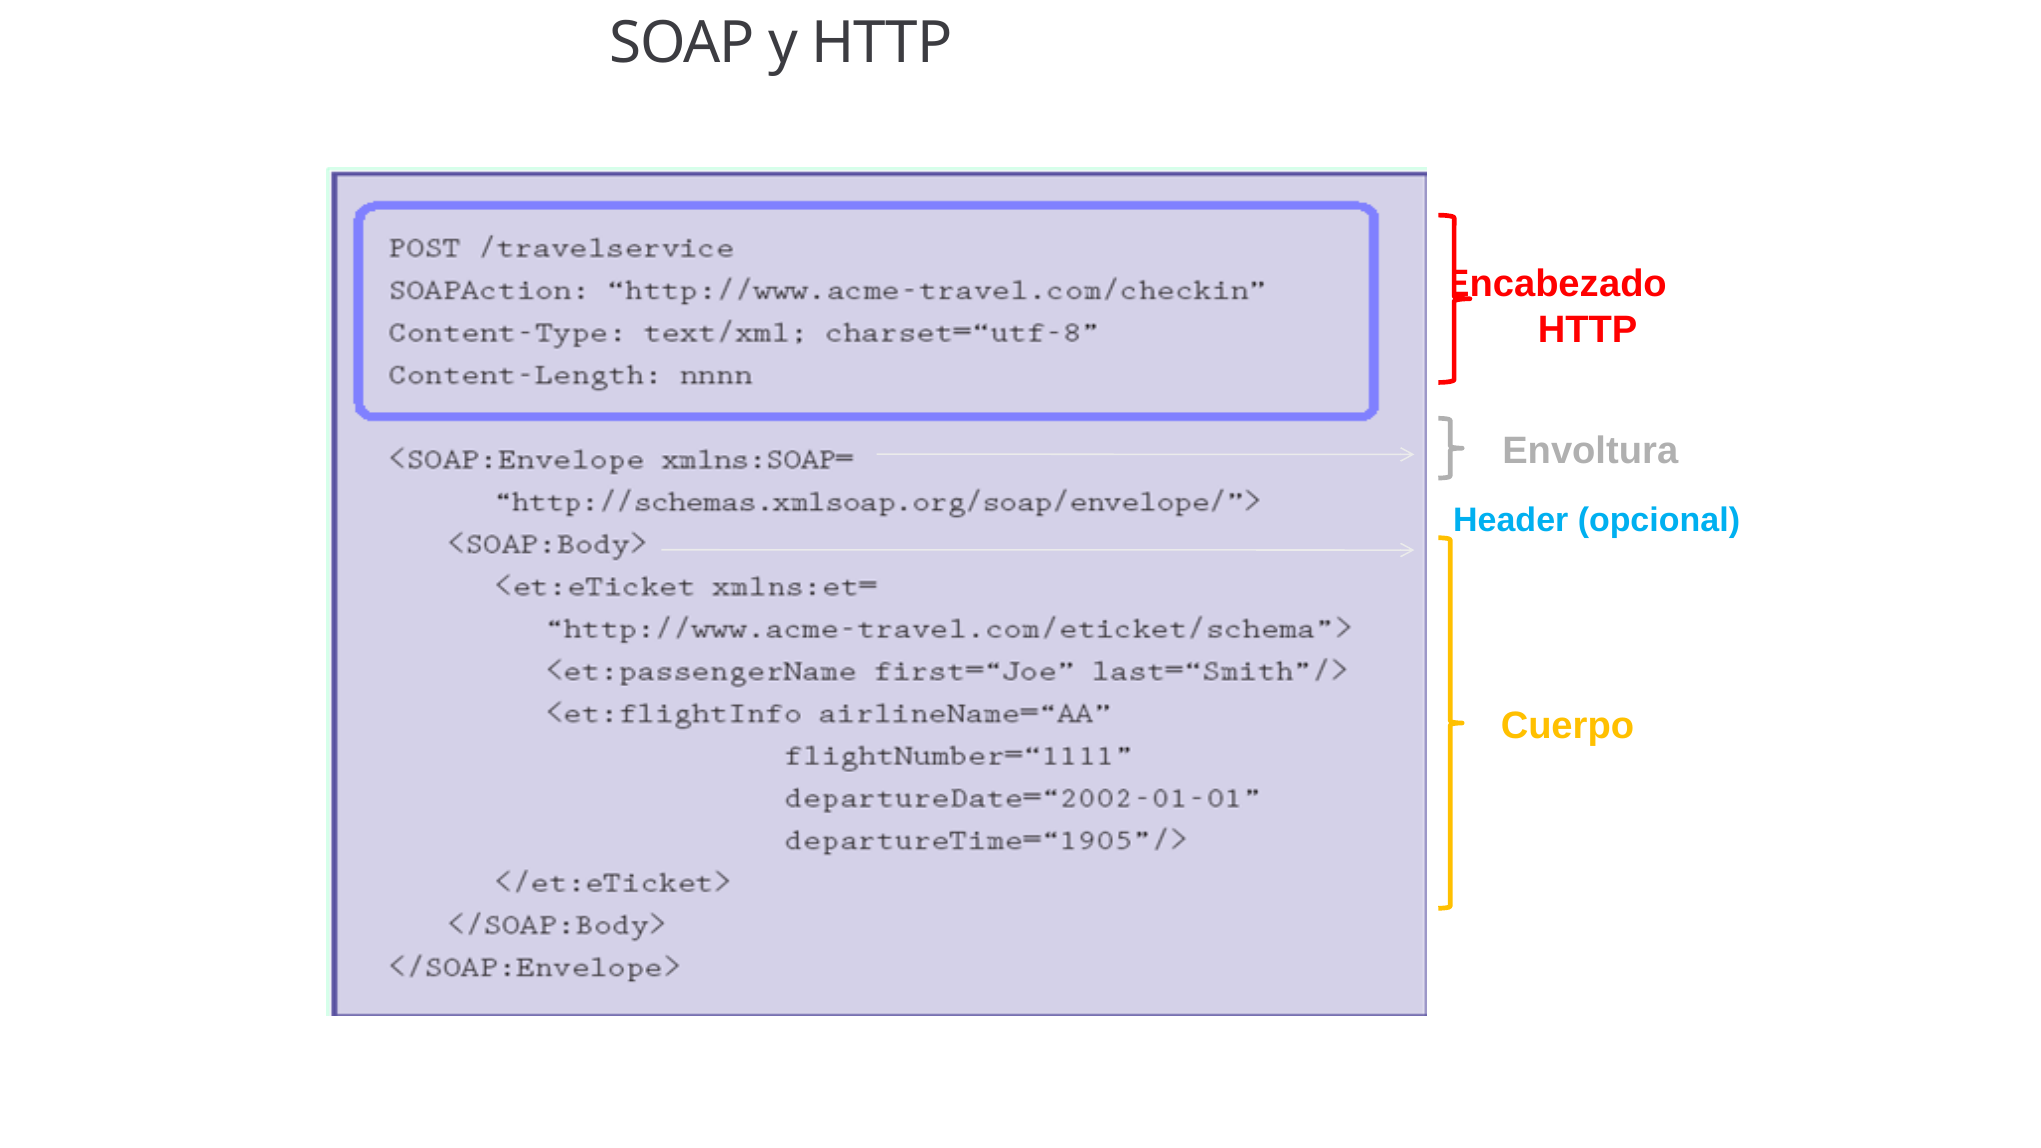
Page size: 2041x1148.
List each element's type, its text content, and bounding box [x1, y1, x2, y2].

text_box [1438, 417, 1463, 479]
text_box Encabezado HTTP [1455, 250, 1749, 358]
text_box Encabezado HTTP [1427, 250, 1438, 358]
text_box [1438, 214, 1471, 384]
text_box Envoltura [1487, 418, 1694, 479]
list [326, 166, 1427, 1017]
text_box [1438, 546, 1463, 910]
text_box Cuerpo [1486, 693, 1715, 754]
text_box Header (opcional) [1438, 489, 1761, 546]
title SOAP y HTTP [0, 0, 1630, 146]
